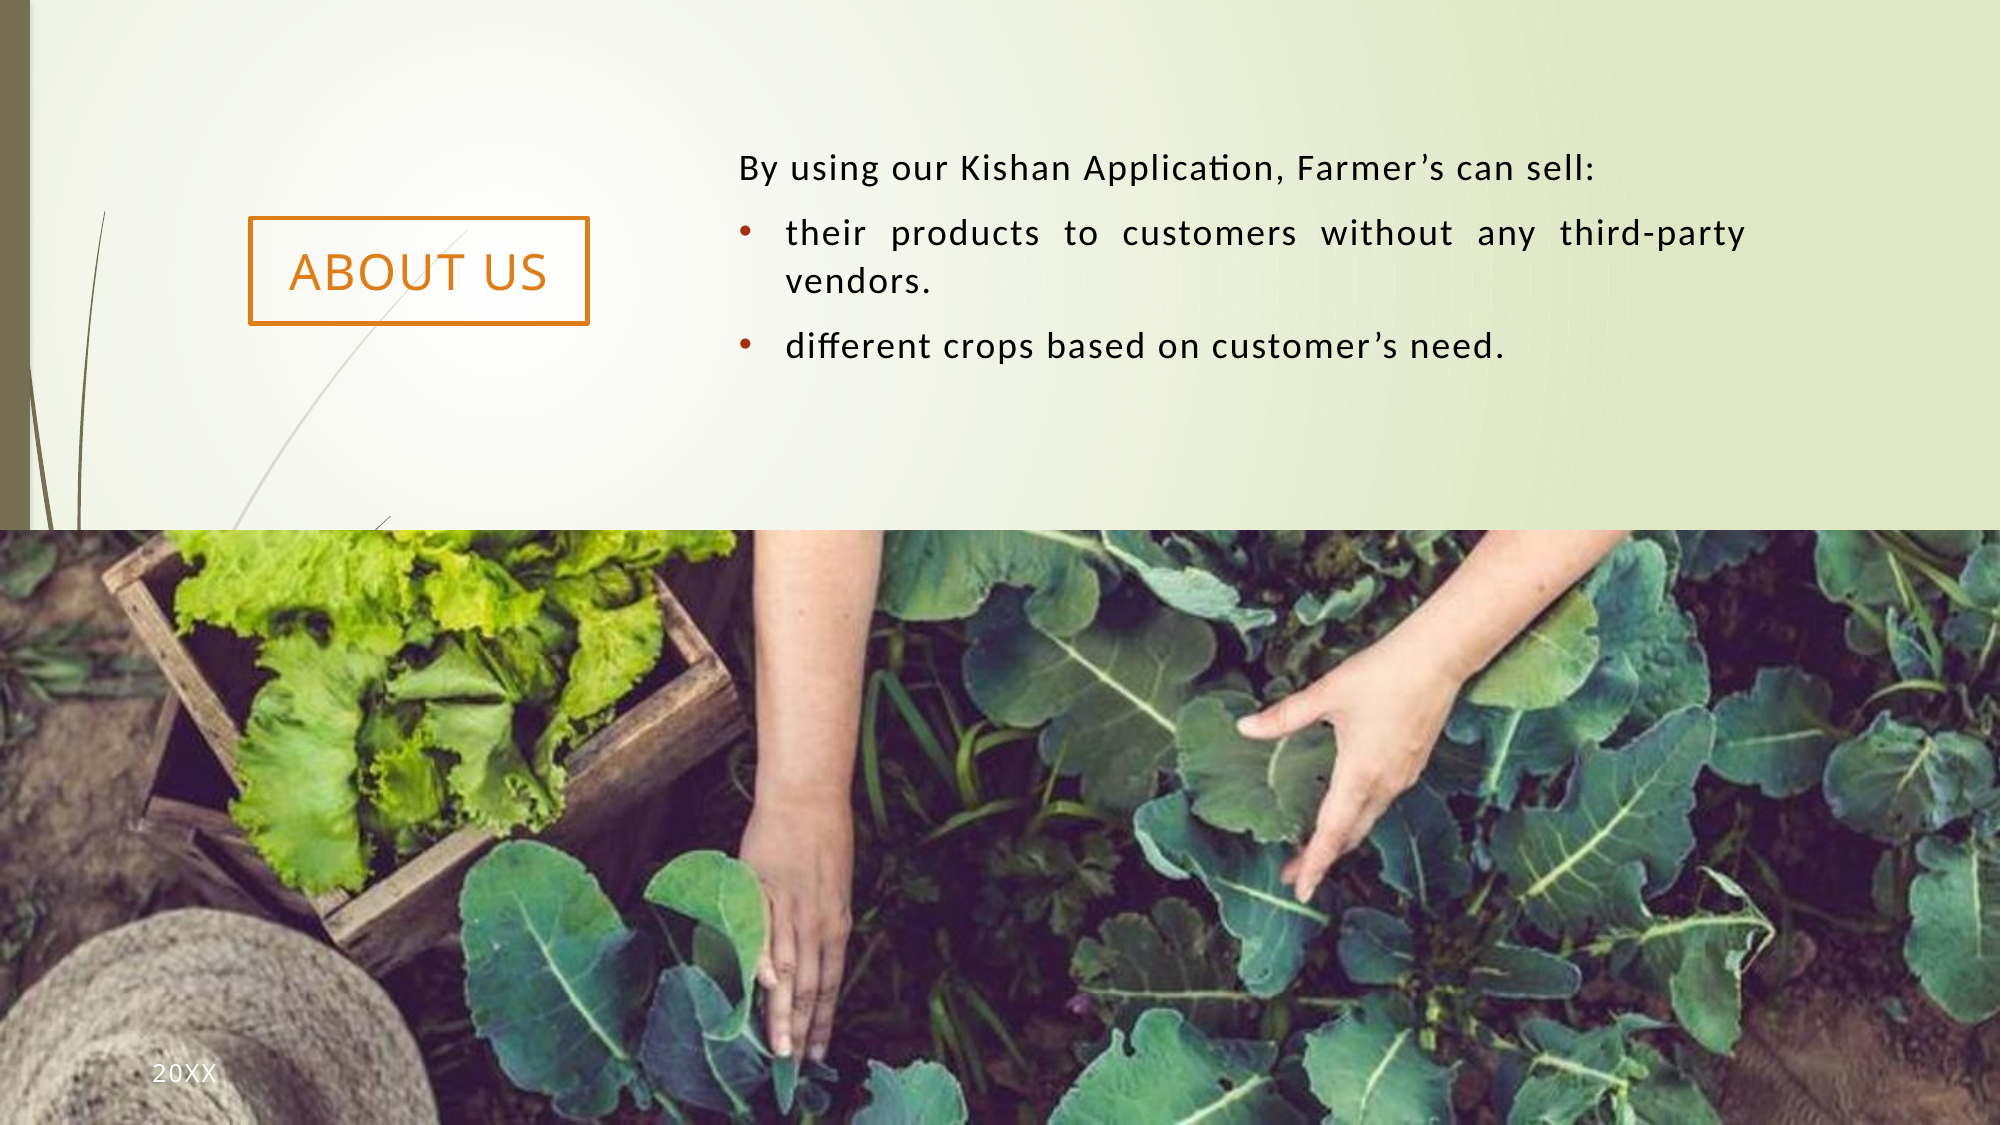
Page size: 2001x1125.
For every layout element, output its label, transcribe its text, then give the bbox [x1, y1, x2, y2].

list By using our Kishan Application, Farmer’s can sell: their products to customers without any third-party vendors. different crops based on customer’s need. [723, 132, 1764, 409]
title About us [248, 216, 590, 326]
picture [0, 530, 2000, 1125]
